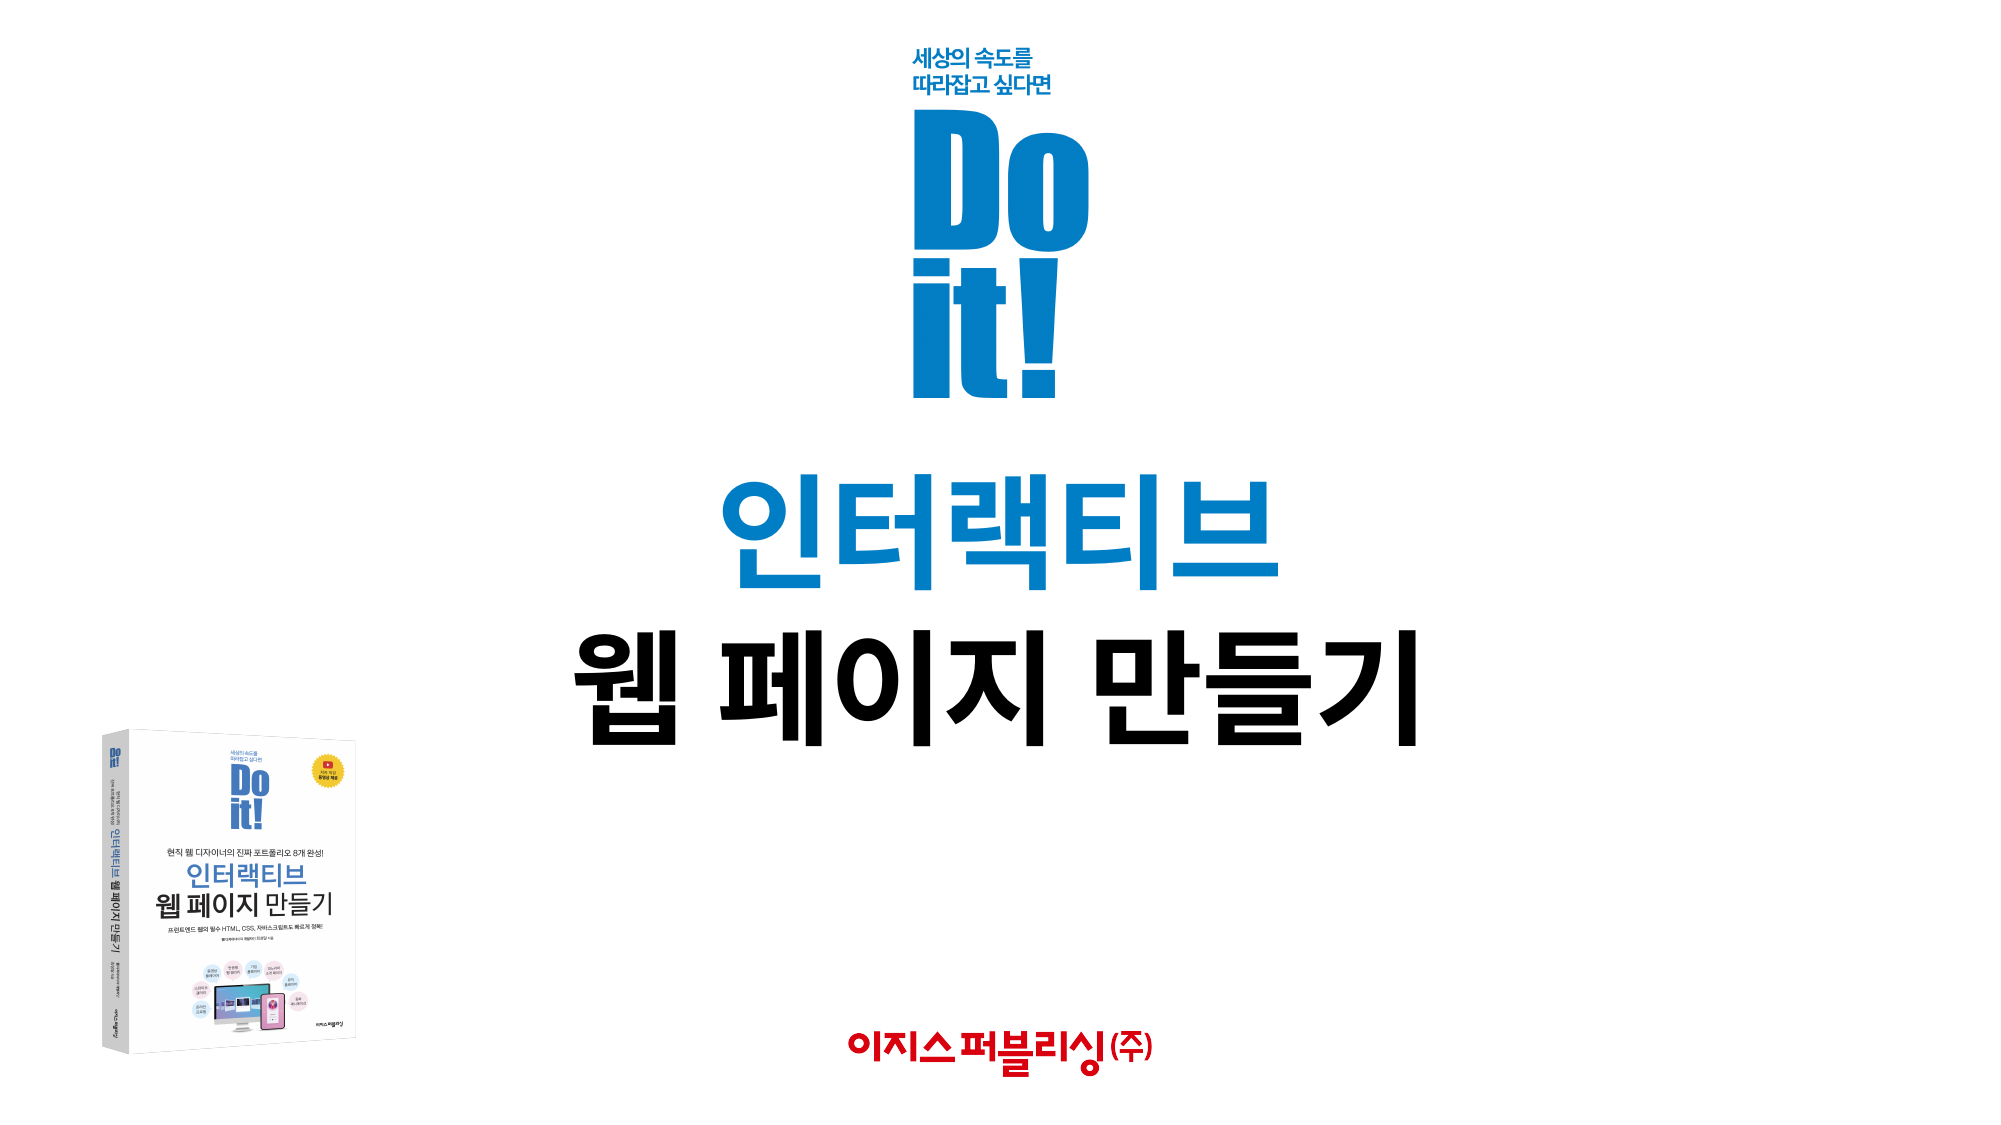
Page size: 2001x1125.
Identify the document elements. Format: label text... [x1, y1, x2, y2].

picture [848, 1031, 1152, 1078]
subtitle 인터랙티브 웹 페이지 만들기 [0, 450, 2000, 784]
picture [911, 47, 1089, 399]
picture [80, 784, 380, 1064]
